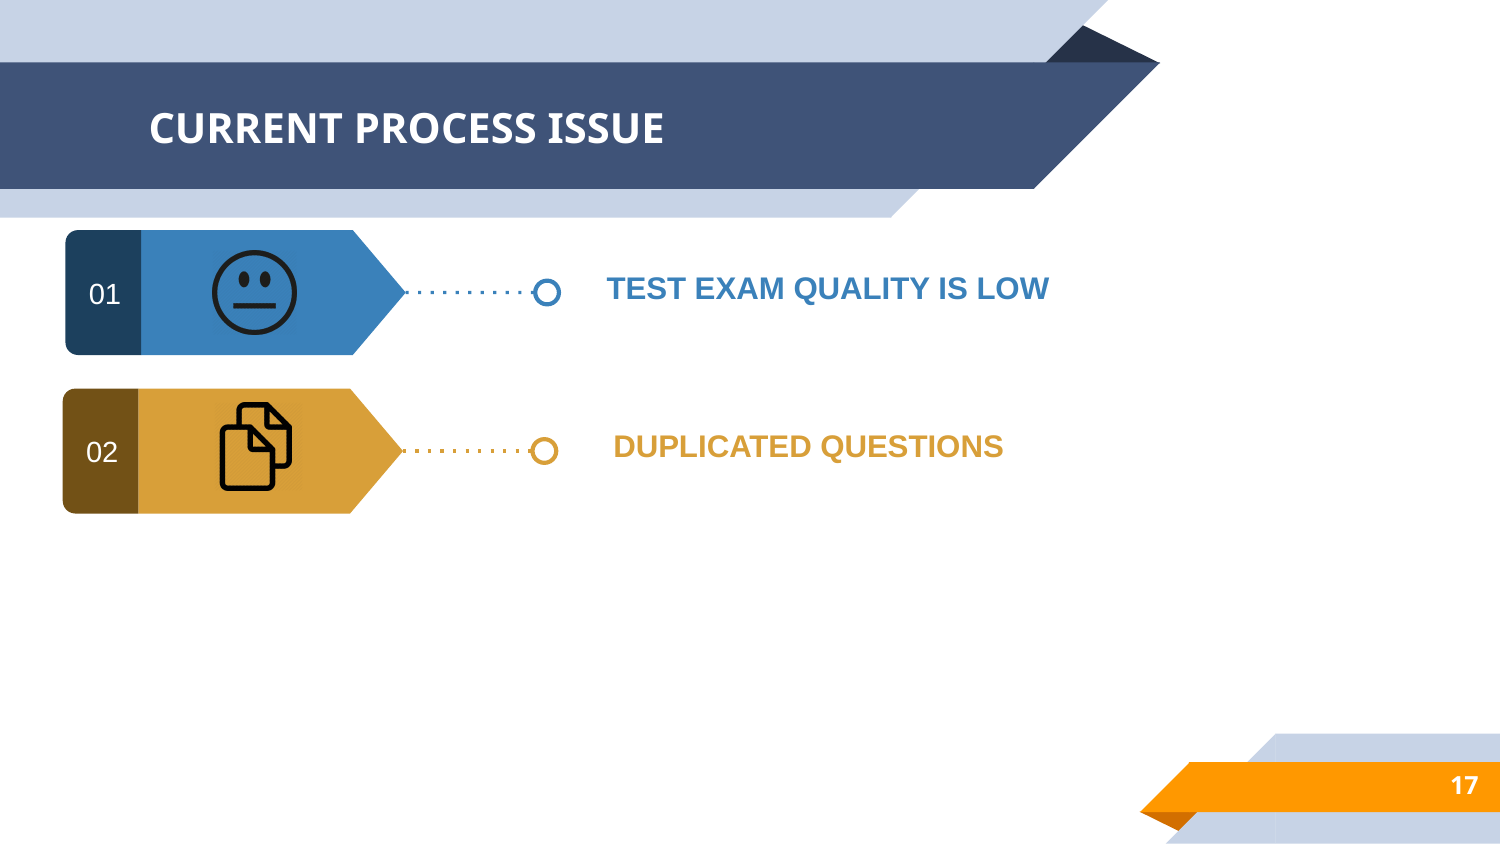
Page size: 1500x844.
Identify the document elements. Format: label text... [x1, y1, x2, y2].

title CURRENT PROCESS ISSUE [133, 64, 997, 190]
text_box 01 [69, 233, 141, 352]
text_box DUPLICATED QUESTIONS [613, 425, 1189, 464]
text_box [350, 388, 402, 514]
text_box TEST EXAM QUALITY IS LOW [606, 267, 1170, 306]
slide_number ‹#› [1249, 760, 1494, 813]
text_box [535, 280, 559, 305]
text_box [139, 388, 350, 514]
picture [211, 250, 297, 335]
text_box [62, 388, 139, 514]
text_box 02 [66, 392, 139, 510]
picture [213, 402, 303, 491]
text_box [142, 230, 405, 356]
text_box [65, 230, 142, 356]
text_box [532, 439, 557, 463]
text_box [142, 230, 353, 355]
